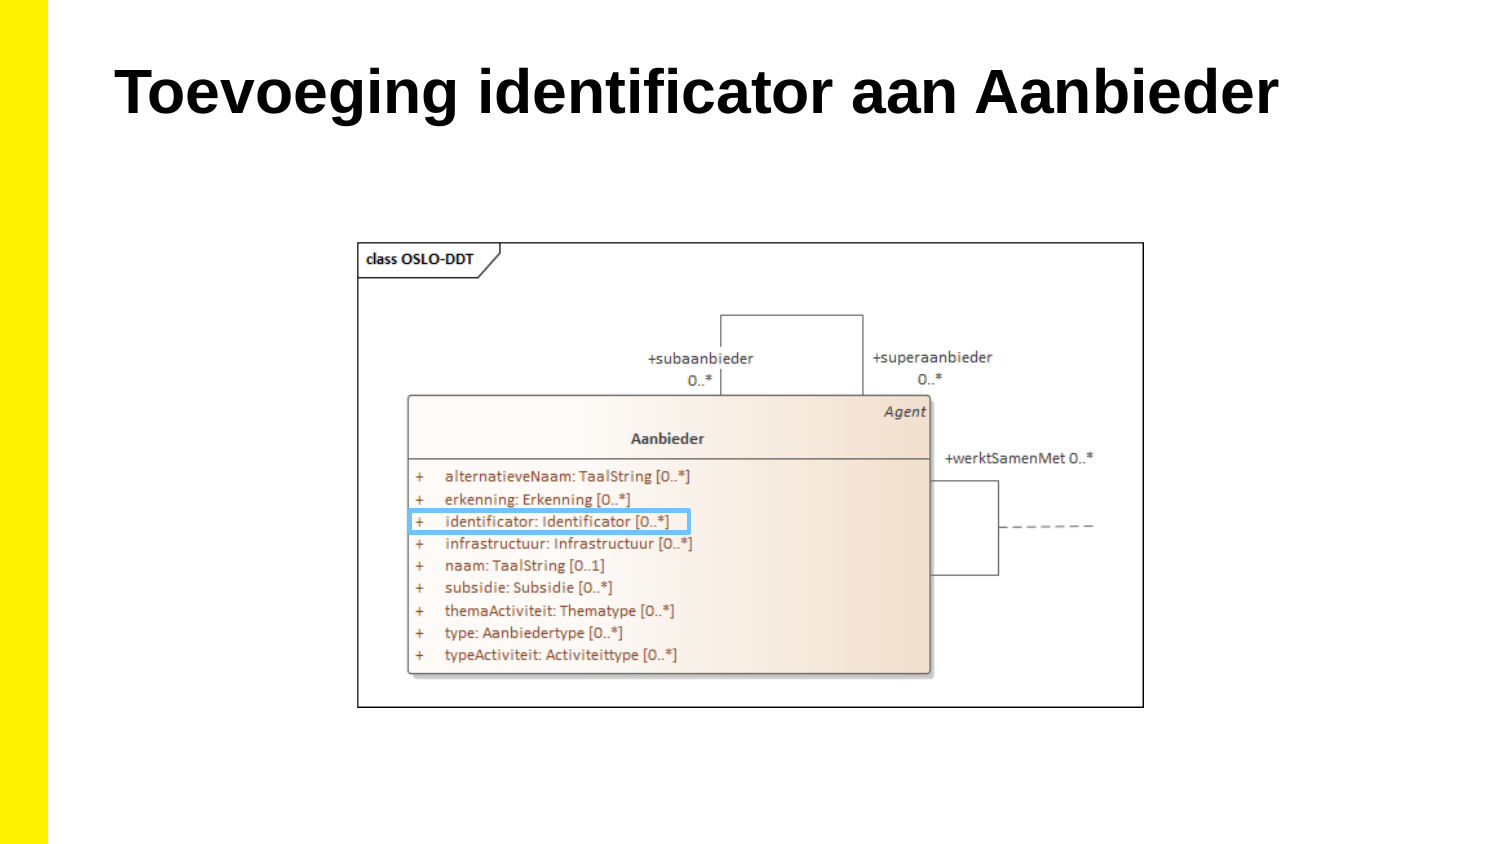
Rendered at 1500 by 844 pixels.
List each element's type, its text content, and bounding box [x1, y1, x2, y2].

picture [356, 241, 1144, 708]
text_box Toevoeging identificator aan Aanbieder [103, 44, 1397, 167]
text_box [115, 198, 1410, 329]
